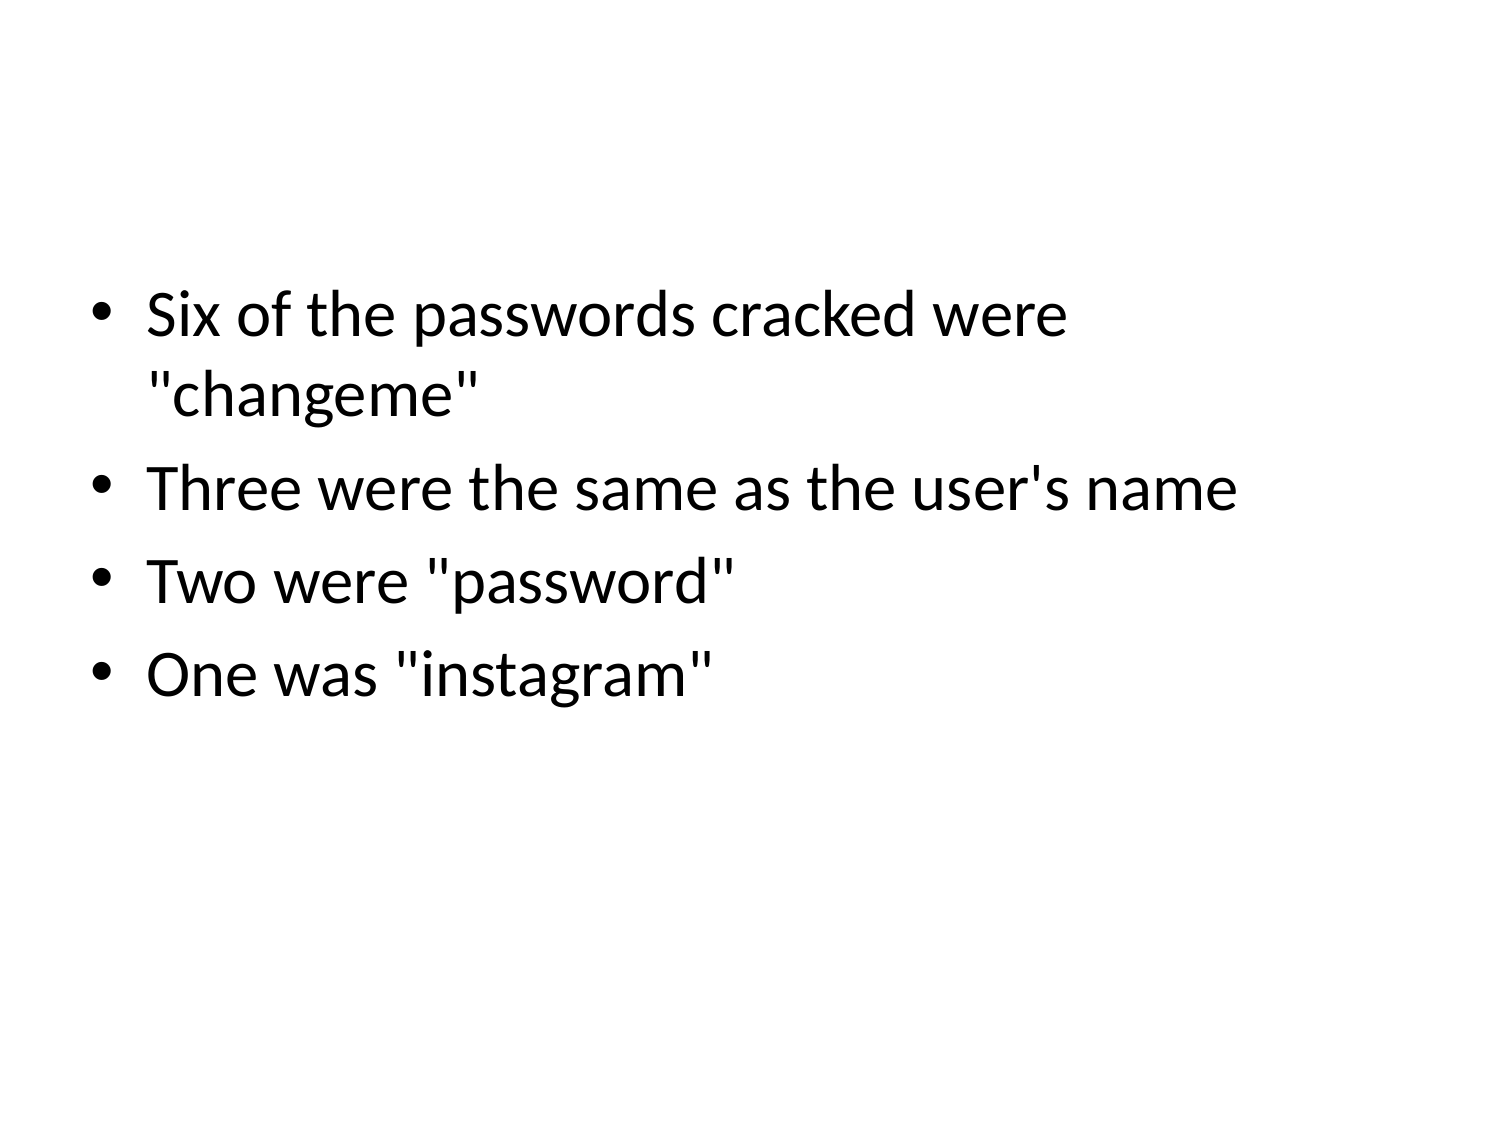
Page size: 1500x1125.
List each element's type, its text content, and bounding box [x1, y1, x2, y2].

list Six of the passwords cracked were "changeme" Three were the same as the user's name Two were "password" One was "instagram" [75, 262, 1425, 1005]
